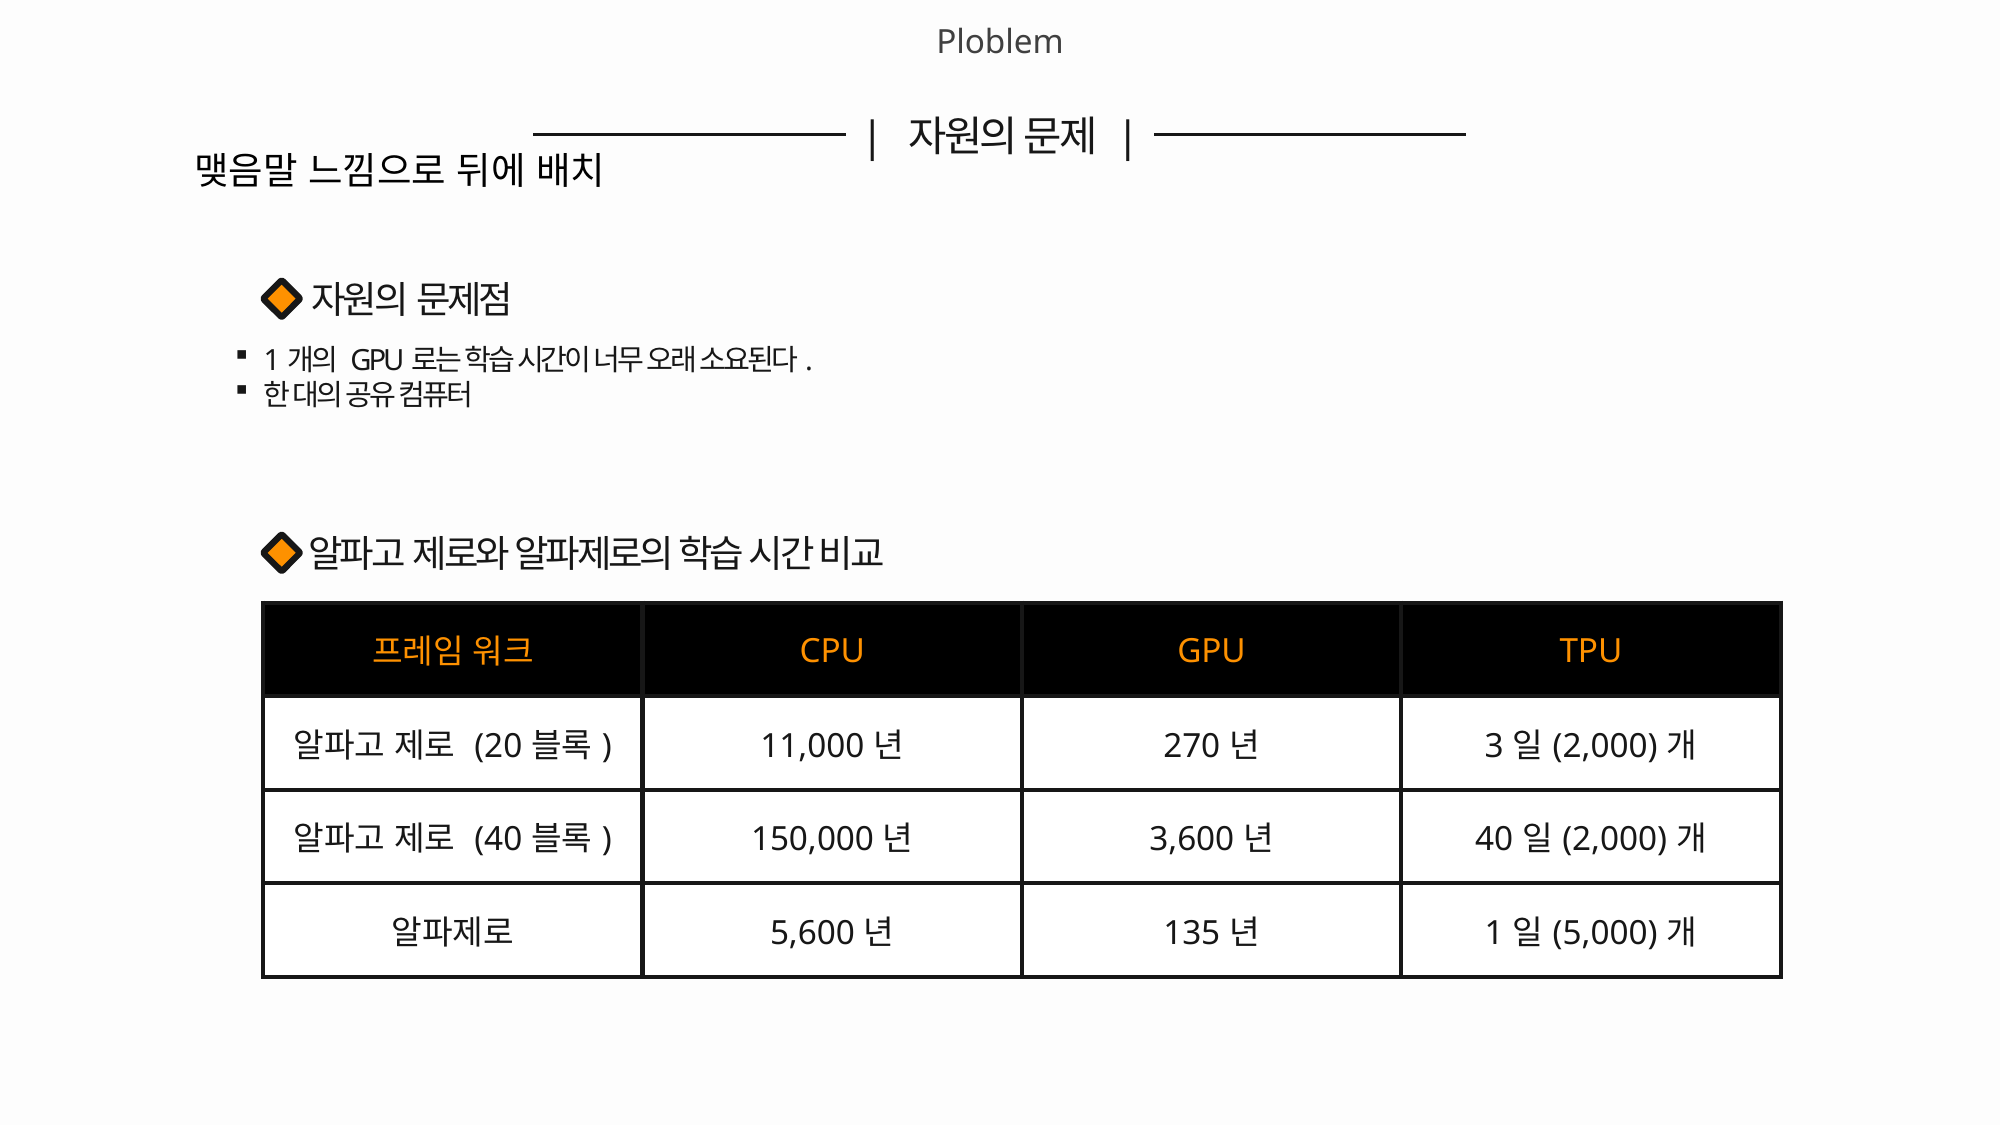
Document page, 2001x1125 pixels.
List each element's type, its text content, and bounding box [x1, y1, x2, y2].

table_header CPU [645, 605, 1020, 694]
table_cell 알파고 제로 (20블록) [265, 698, 640, 788]
table_cell 5,600년 [645, 885, 1020, 975]
table_cell 알파제로 [265, 885, 640, 975]
table_cell 135년 [1024, 885, 1399, 975]
table_cell 3일(2,000)개 [1403, 698, 1779, 788]
text_box 1개의 GPU로는 학습 시간이 너무 오래 소요된다. 한 대의 공유 컴퓨터 [220, 333, 828, 419]
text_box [533, 101, 1467, 168]
table_cell 11,000년 [645, 698, 1020, 788]
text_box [268, 268, 525, 329]
table_header TPU [1403, 605, 1779, 694]
text_box Ploblem [921, 13, 1079, 68]
table_cell 1일(5,000)개 [1403, 885, 1779, 975]
table_cell 270년 [1024, 698, 1399, 788]
table_header 프레임 워크 [265, 605, 640, 694]
table_cell 40일(2,000)개 [1403, 792, 1779, 881]
table_cell 3,600년 [1024, 792, 1399, 881]
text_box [268, 522, 901, 583]
text_box 맺음말 느낌으로 뒤에 배치 [179, 139, 330, 201]
table_cell 150,000년 [645, 792, 1020, 881]
table_header GPU [1024, 605, 1399, 694]
table_cell 알파고 제로 (40블록) [265, 792, 640, 881]
